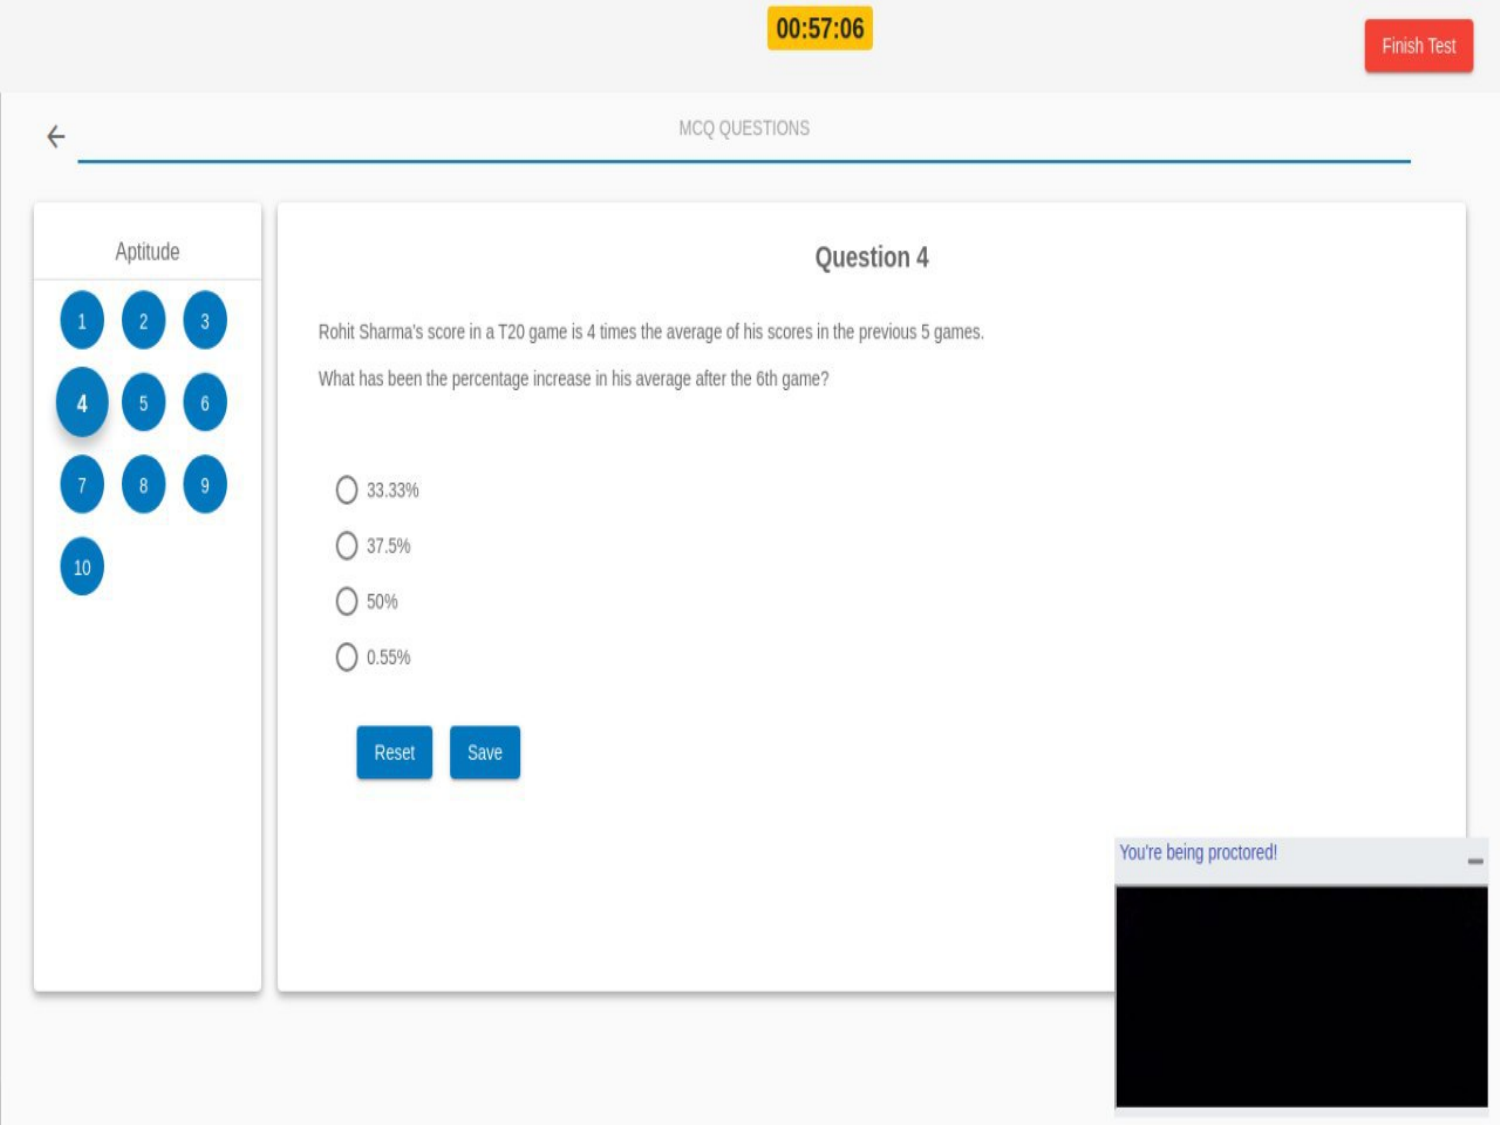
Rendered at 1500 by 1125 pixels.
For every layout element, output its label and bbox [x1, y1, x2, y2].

list [0, 0, 1500, 1125]
